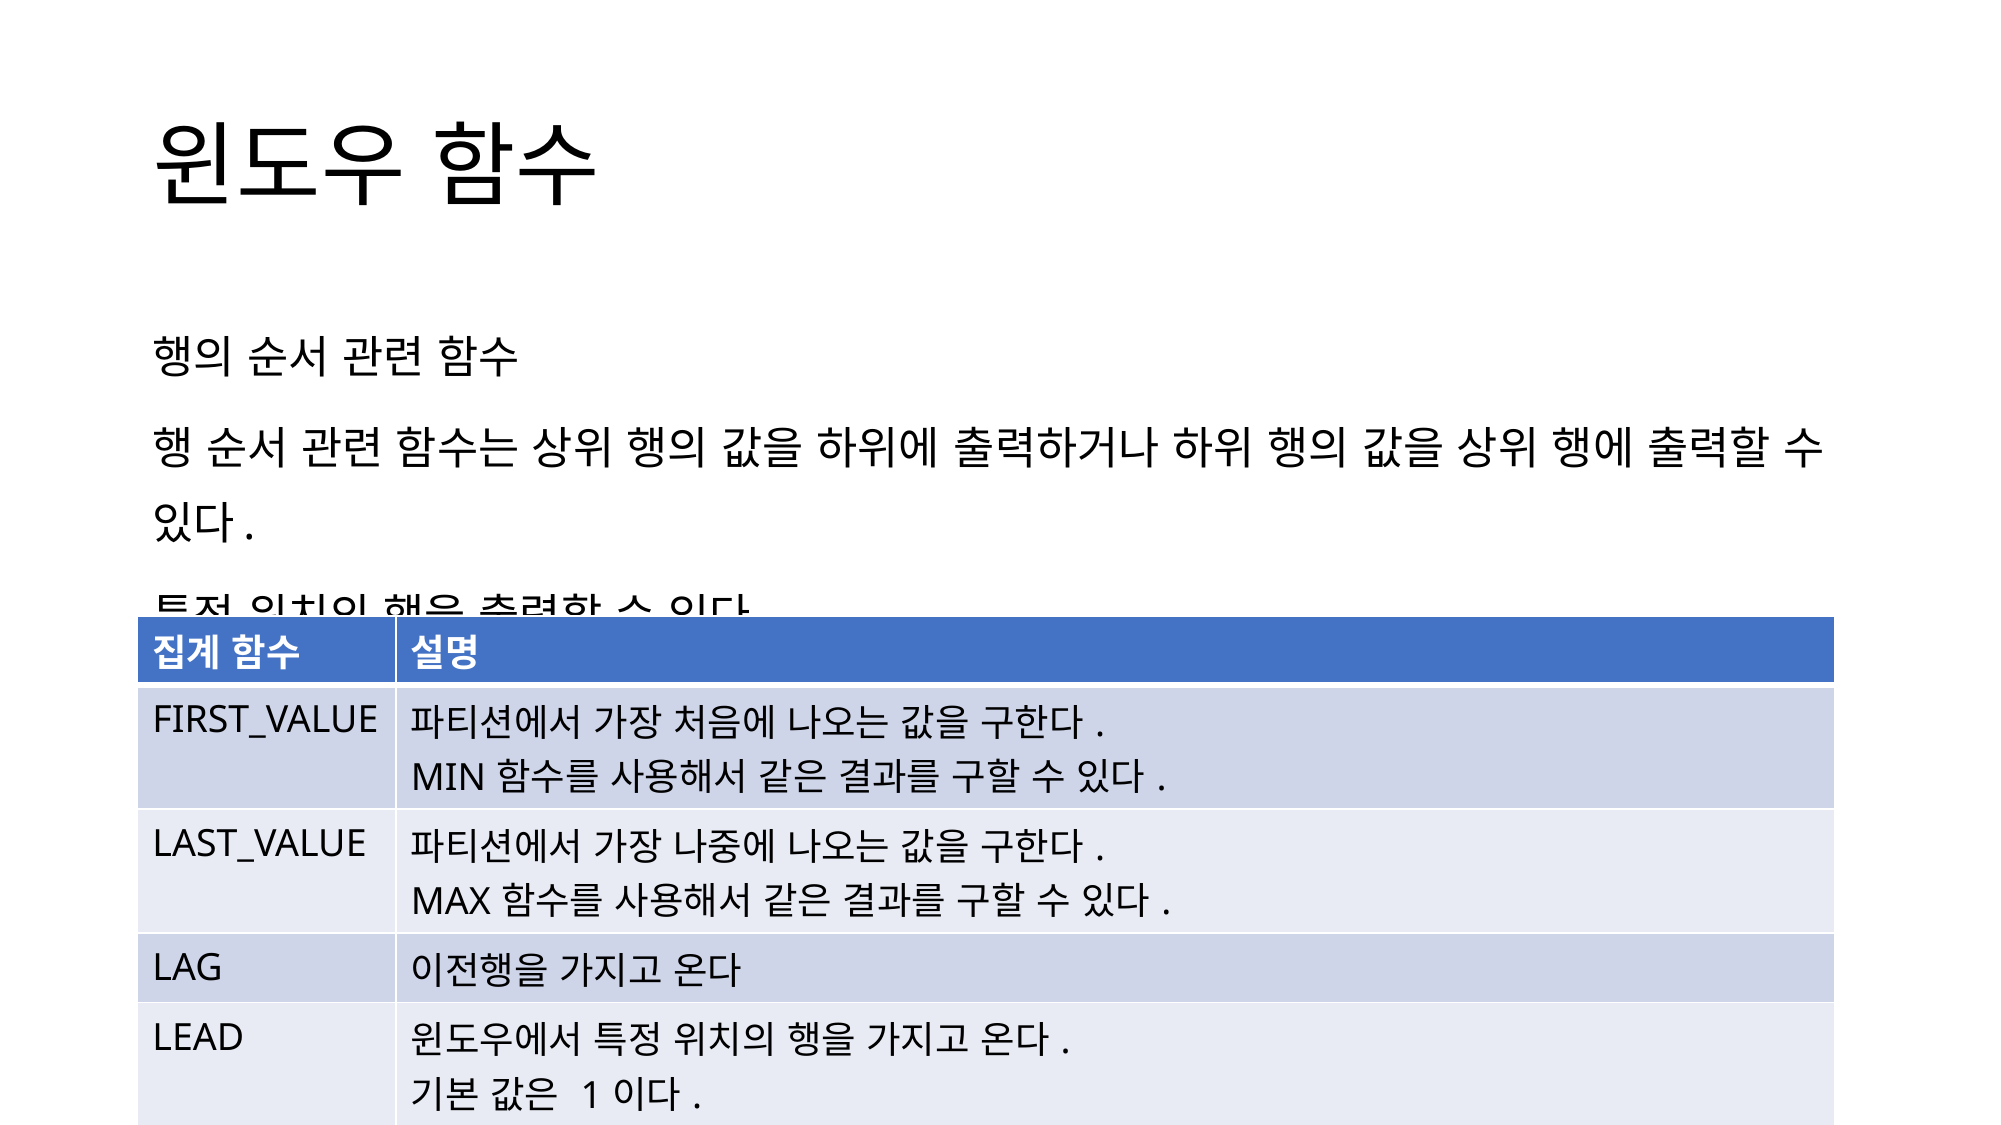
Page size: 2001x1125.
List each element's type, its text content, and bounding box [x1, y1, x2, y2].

table_header 설명 [397, 617, 1834, 682]
table_cell 이전행을 가지고 온다 [397, 934, 1834, 1002]
table_cell LAG [138, 934, 395, 1002]
list 행의 순서 관련 함수 행 순서 관련 함수는 상위 행의 값을 하위에 출력하거나 하위 행의 값을 상위 행에 출력할 수 있다. 특정 위치의 행을 출력할 수 있다. [137, 299, 1863, 1014]
table_cell 파티션에서 가장 나중에 나오는 값을 구한다. MAX함수를 사용해서 같은 결과를 구할 수 있다. [397, 810, 1834, 932]
table_cell FIRST_VALUE [138, 688, 395, 808]
table_header 집계 함수 [138, 617, 395, 682]
table_cell LAST_VALUE [138, 810, 395, 932]
title 윈도우 함수 [137, 59, 1863, 278]
table_cell 윈도우에서 특정 위치의 행을 가지고 온다. 기본 값은 1이다. [397, 1003, 1834, 1125]
table_cell 파티션에서 가장 처음에 나오는 값을 구한다. MIN함수를 사용해서 같은 결과를 구할 수 있다. [397, 688, 1834, 808]
table_cell LEAD [138, 1003, 395, 1125]
